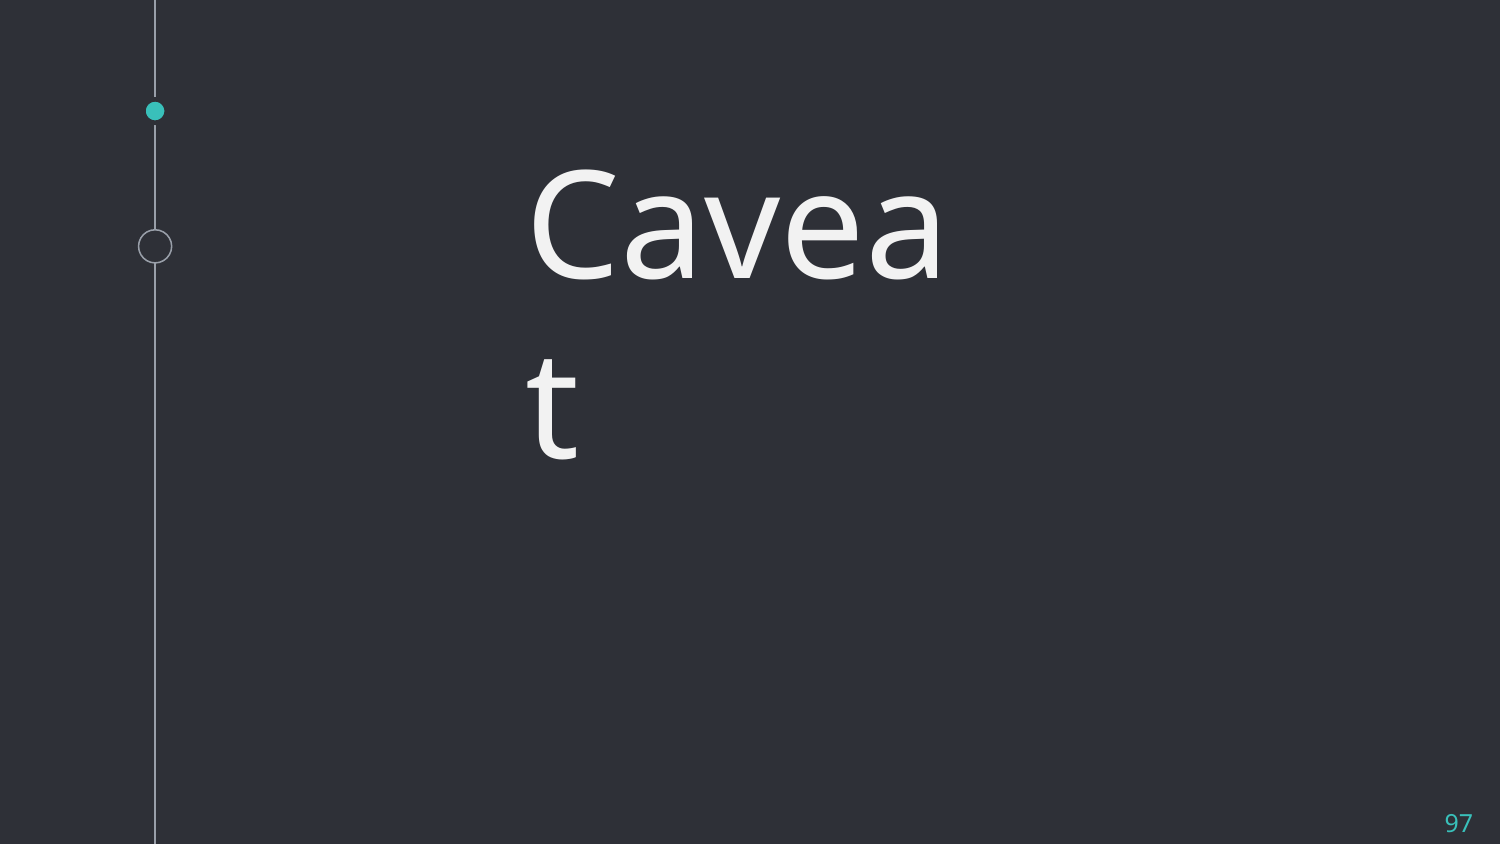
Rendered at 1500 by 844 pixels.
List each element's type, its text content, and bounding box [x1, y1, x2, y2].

slide_number 97 [1398, 792, 1489, 844]
title Caveat [510, 340, 990, 504]
